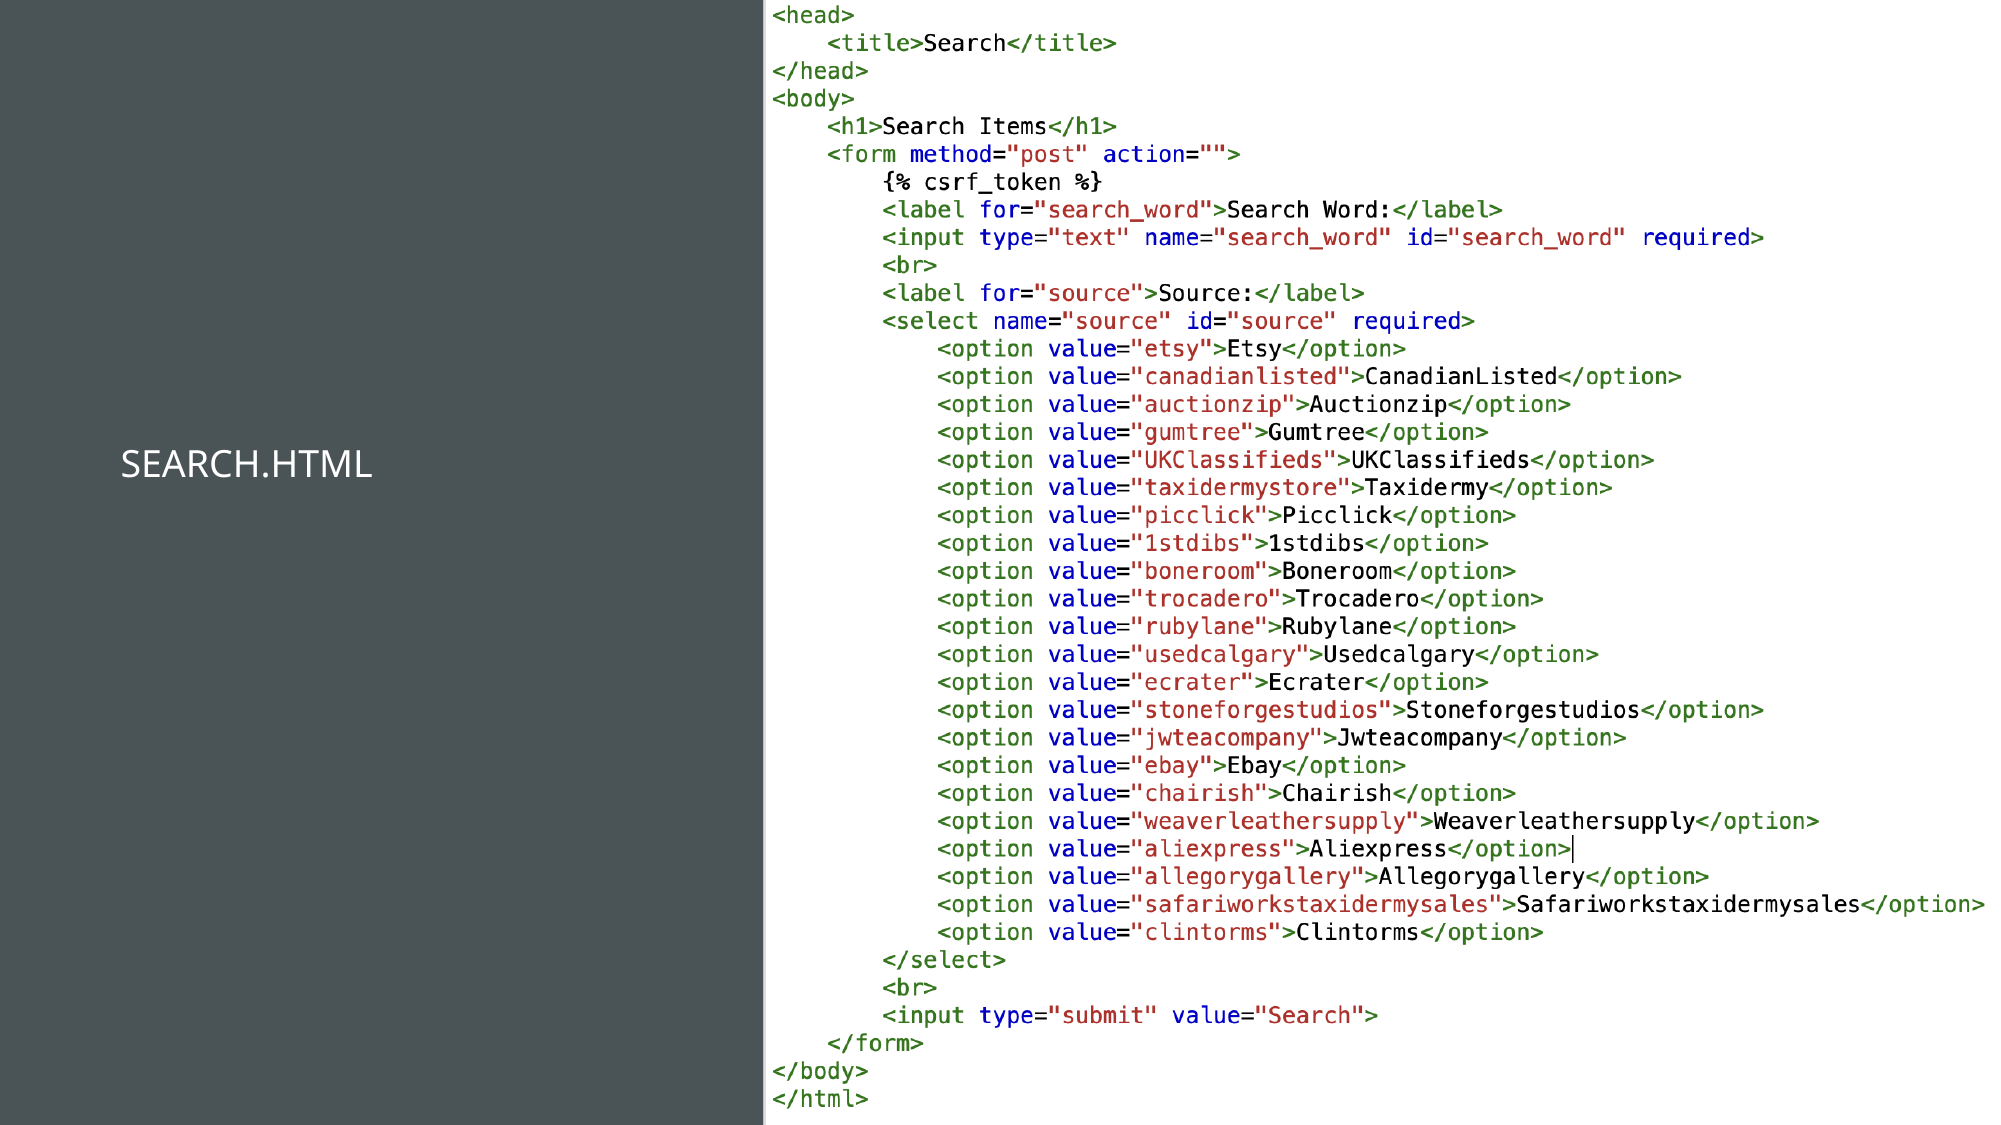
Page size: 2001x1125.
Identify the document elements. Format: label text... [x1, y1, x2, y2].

picture [762, 0, 2000, 1125]
list SEARCH.HTML [105, 432, 658, 994]
text_box [0, 0, 762, 1125]
